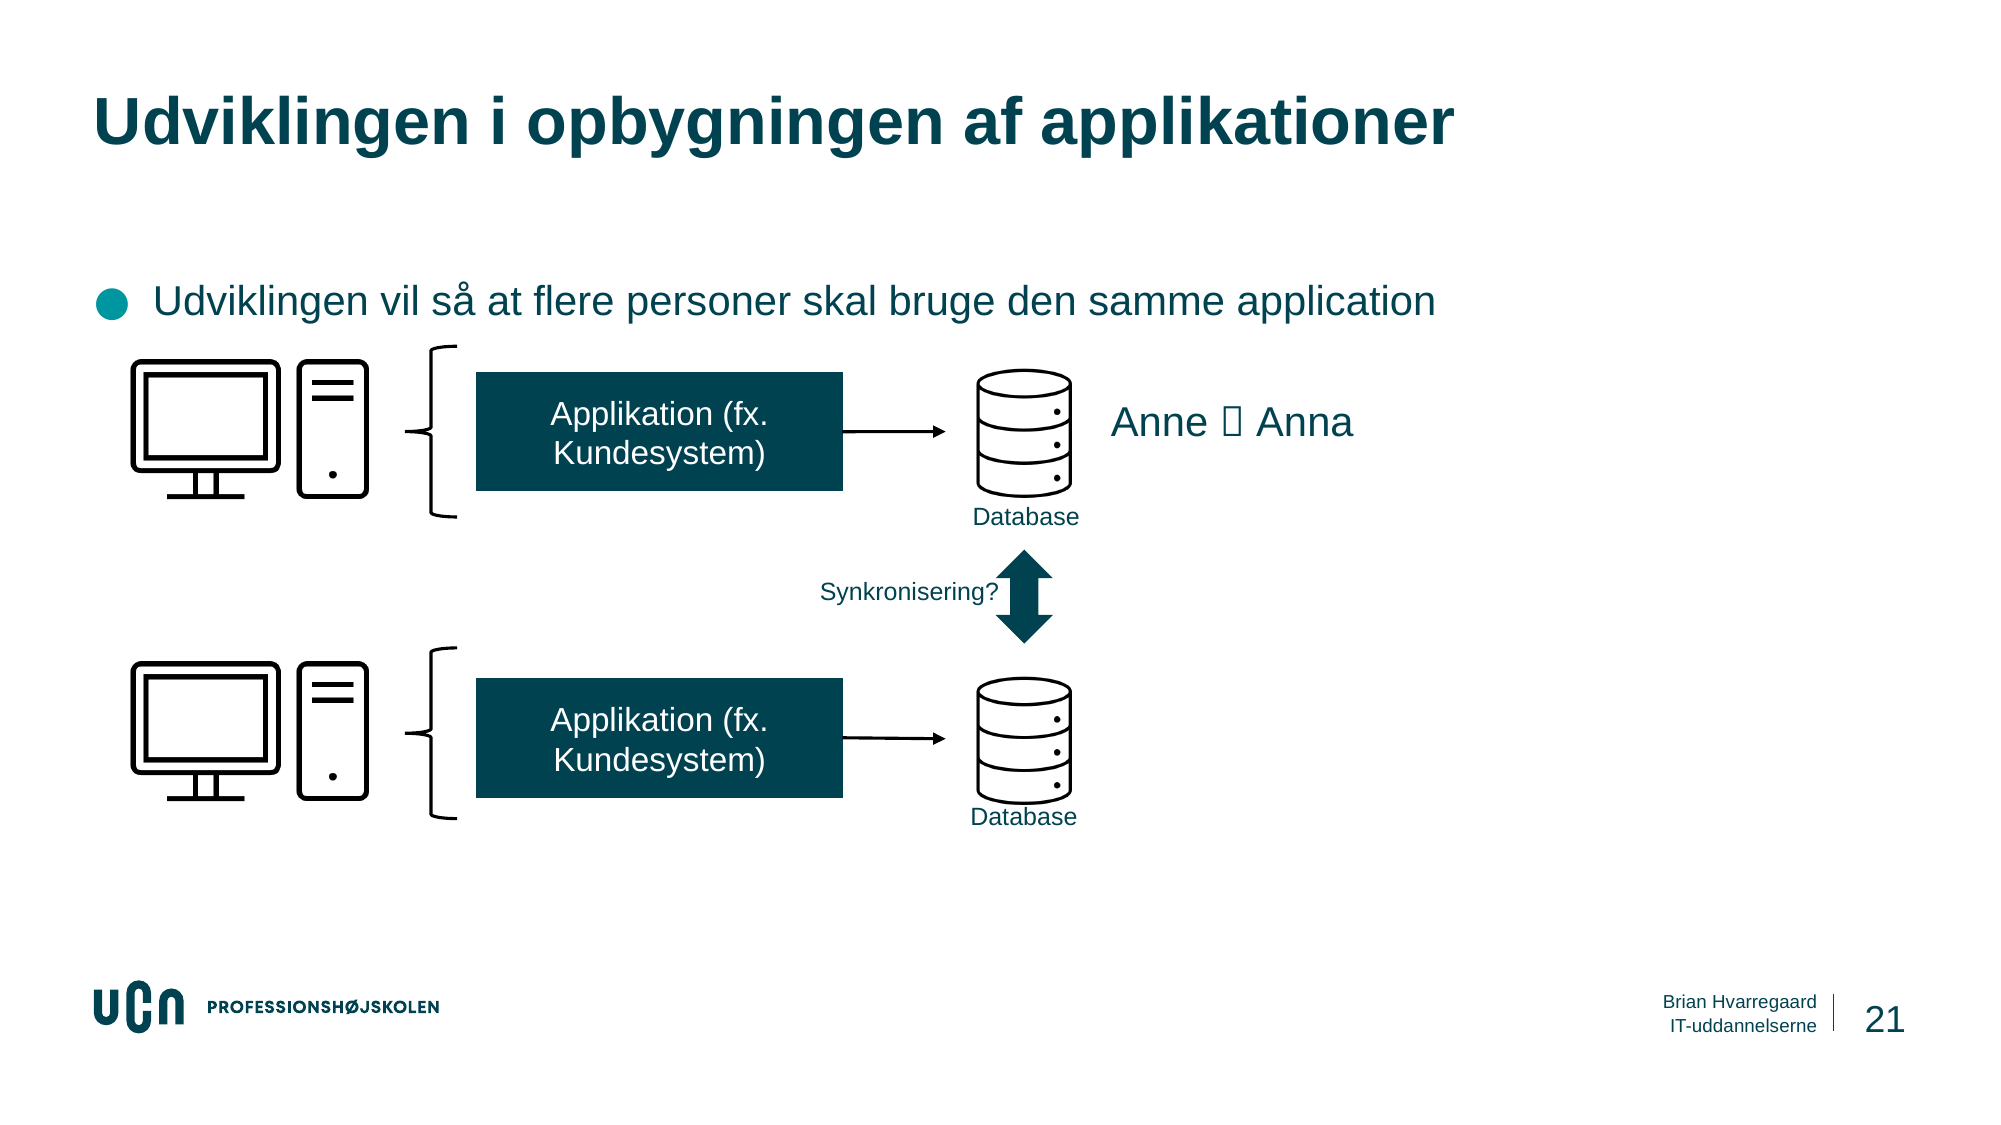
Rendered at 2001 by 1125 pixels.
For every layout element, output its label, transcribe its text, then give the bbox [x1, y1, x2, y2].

text_box Database [970, 818, 1096, 832]
title Udviklingen i opbygningen af applikationer [93, 88, 1907, 238]
text_box [995, 549, 1053, 644]
list Udviklingen vil så at flere personer skal bruge den samme application [93, 272, 1907, 938]
text_box [404, 646, 458, 821]
slide_number 21 [1834, 955, 1907, 1041]
text_box Applikation (fx. Kundesystem) [476, 678, 843, 798]
text_box Applikation (fx. Kundesystem) [476, 372, 843, 491]
picture [125, 307, 374, 556]
text_box [404, 344, 458, 519]
text_box Synkronisering? [819, 578, 1000, 607]
text_box Anne  Anna [1110, 398, 1354, 446]
picture [945, 352, 1103, 511]
picture [125, 609, 374, 858]
picture [945, 660, 1103, 818]
text_box Database [972, 511, 1098, 532]
